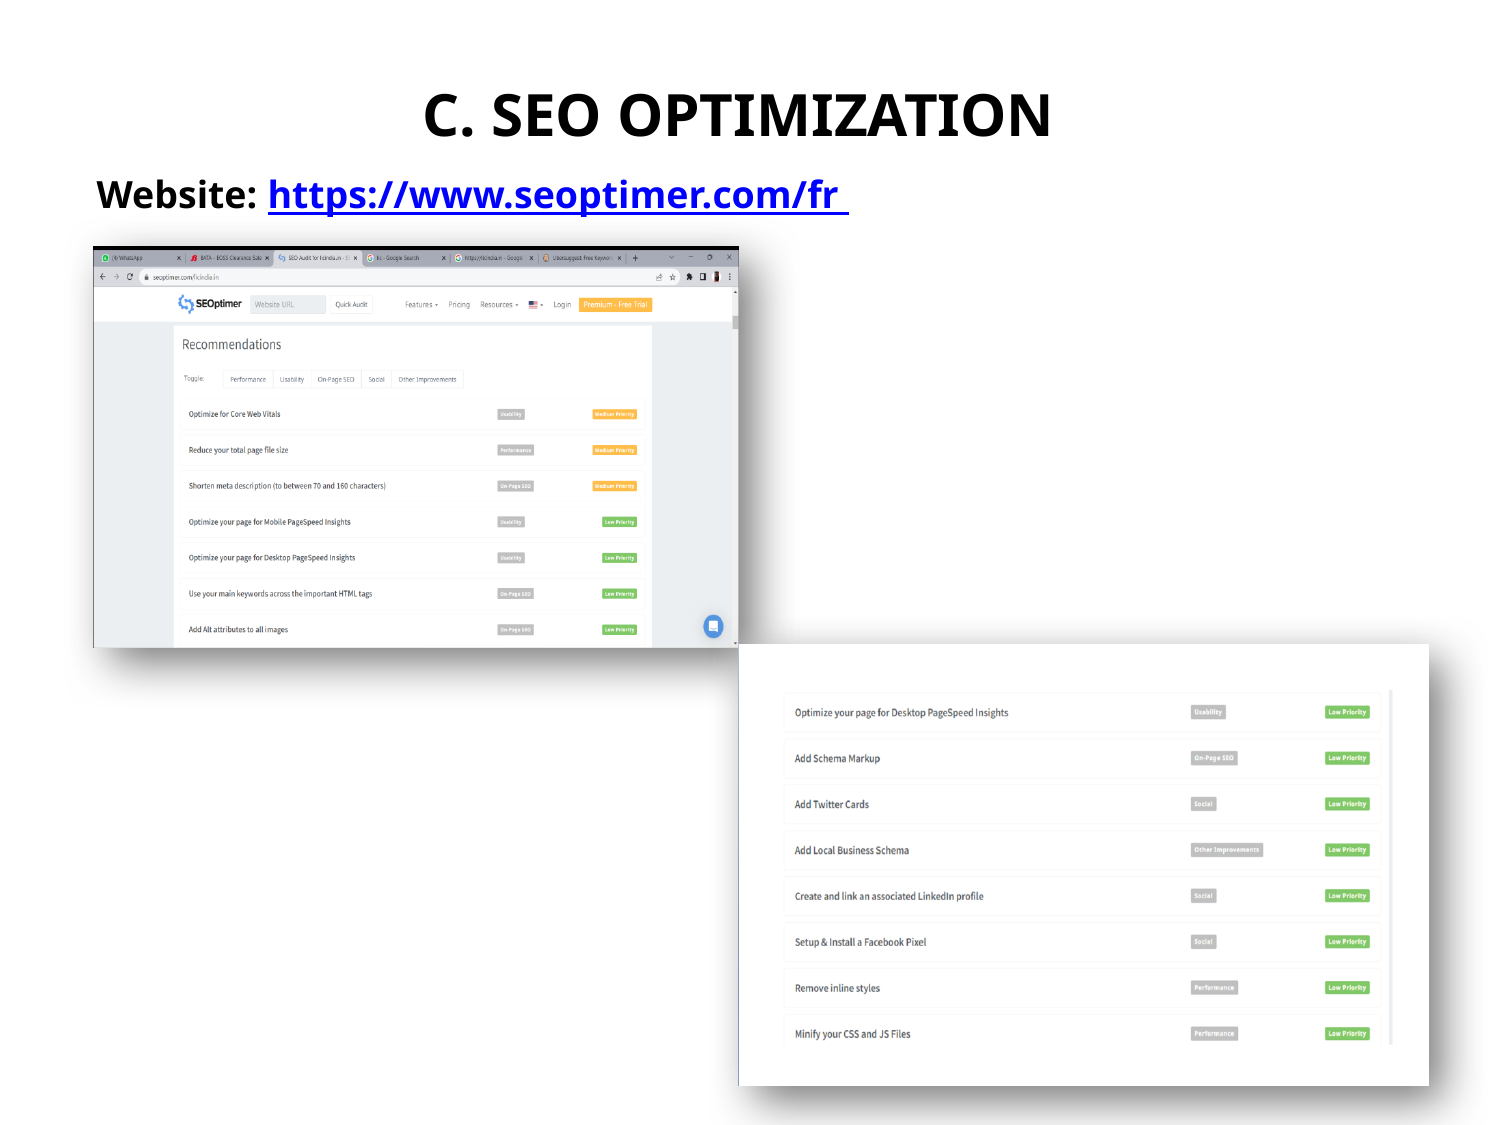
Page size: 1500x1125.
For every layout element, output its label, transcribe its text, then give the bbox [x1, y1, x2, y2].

text_box Website: https://www.seoptimer.com/fr [81, 163, 1418, 230]
picture [93, 245, 1429, 1086]
text_box C. SEO OPTIMIZATION [58, 70, 1418, 156]
